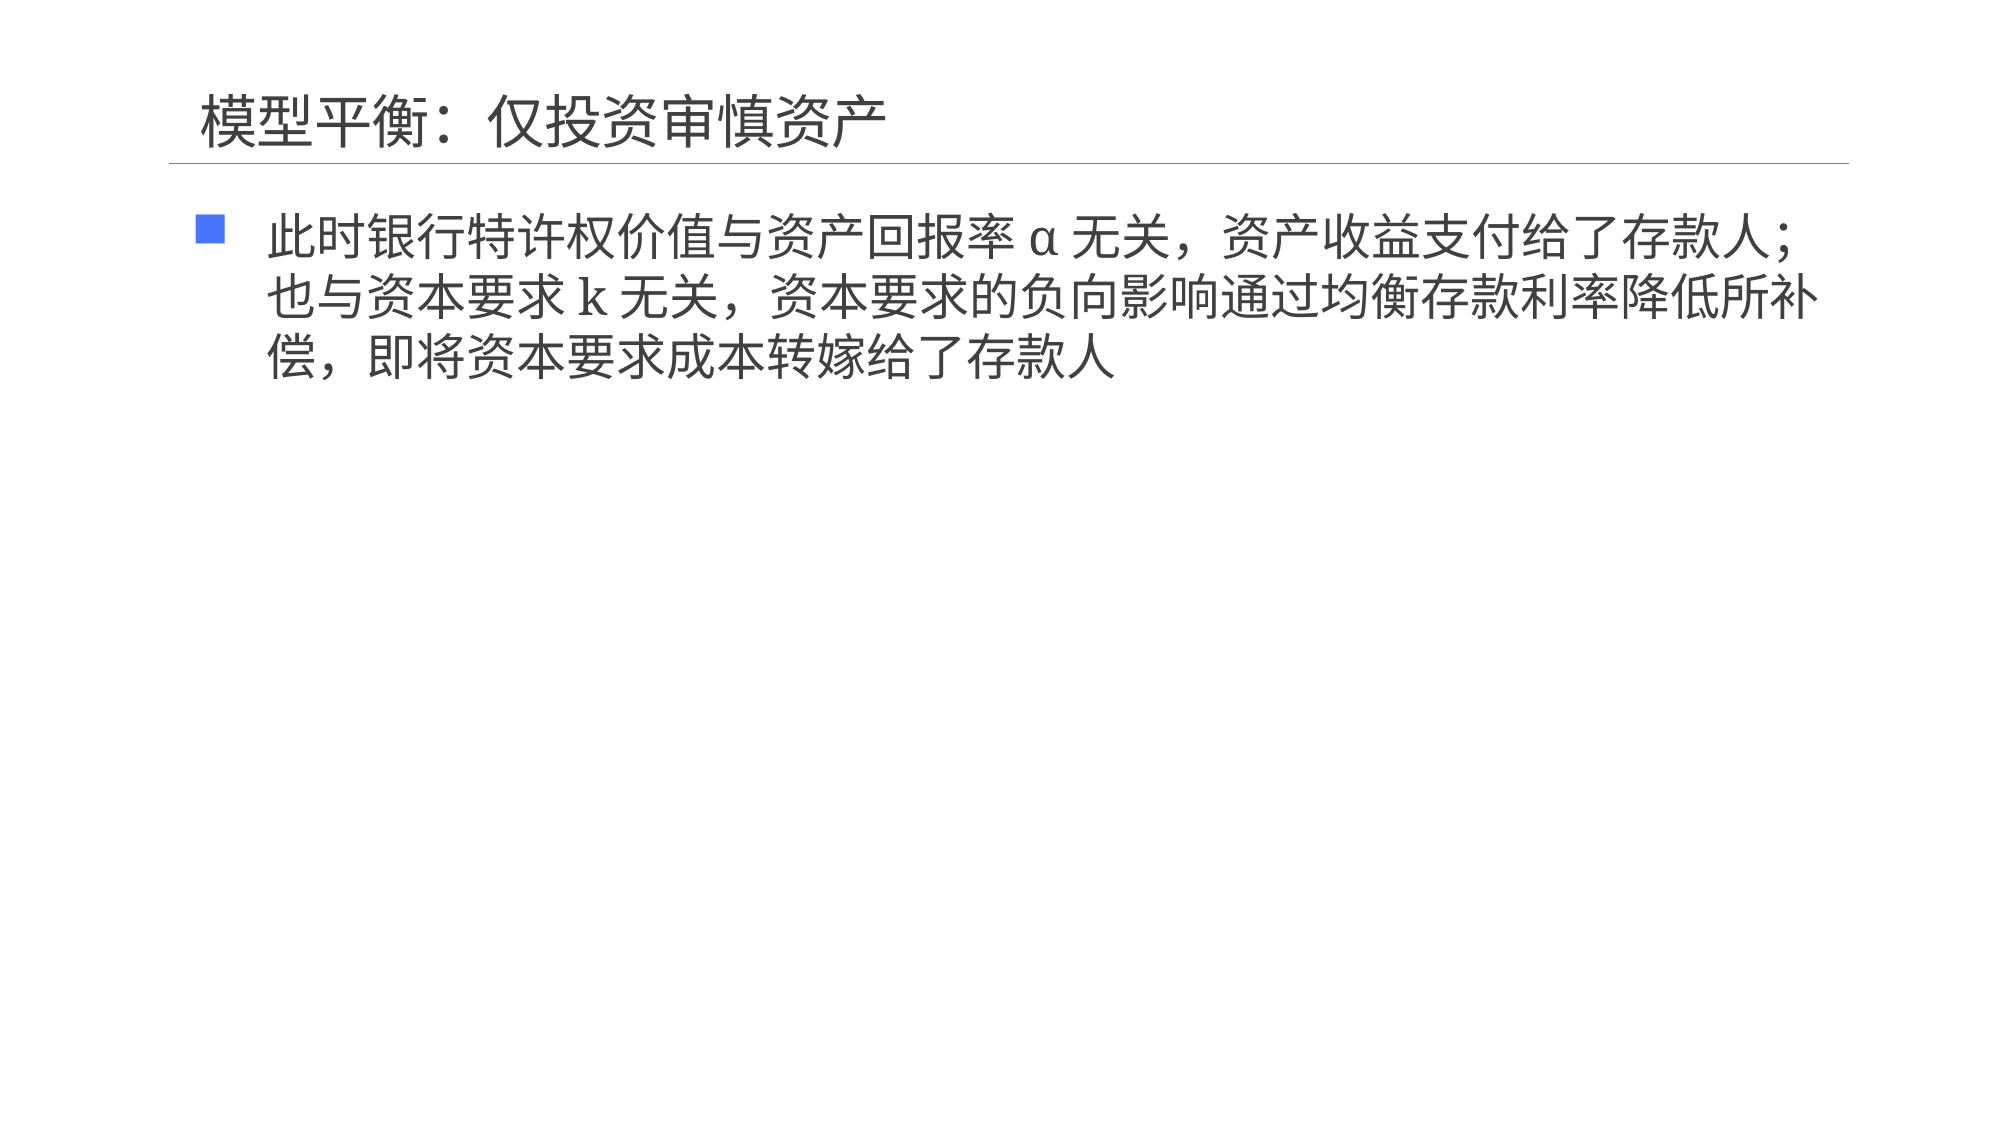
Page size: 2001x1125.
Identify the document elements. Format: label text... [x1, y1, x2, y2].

title 模型平衡：仅投资审慎资产 [184, 47, 1835, 163]
